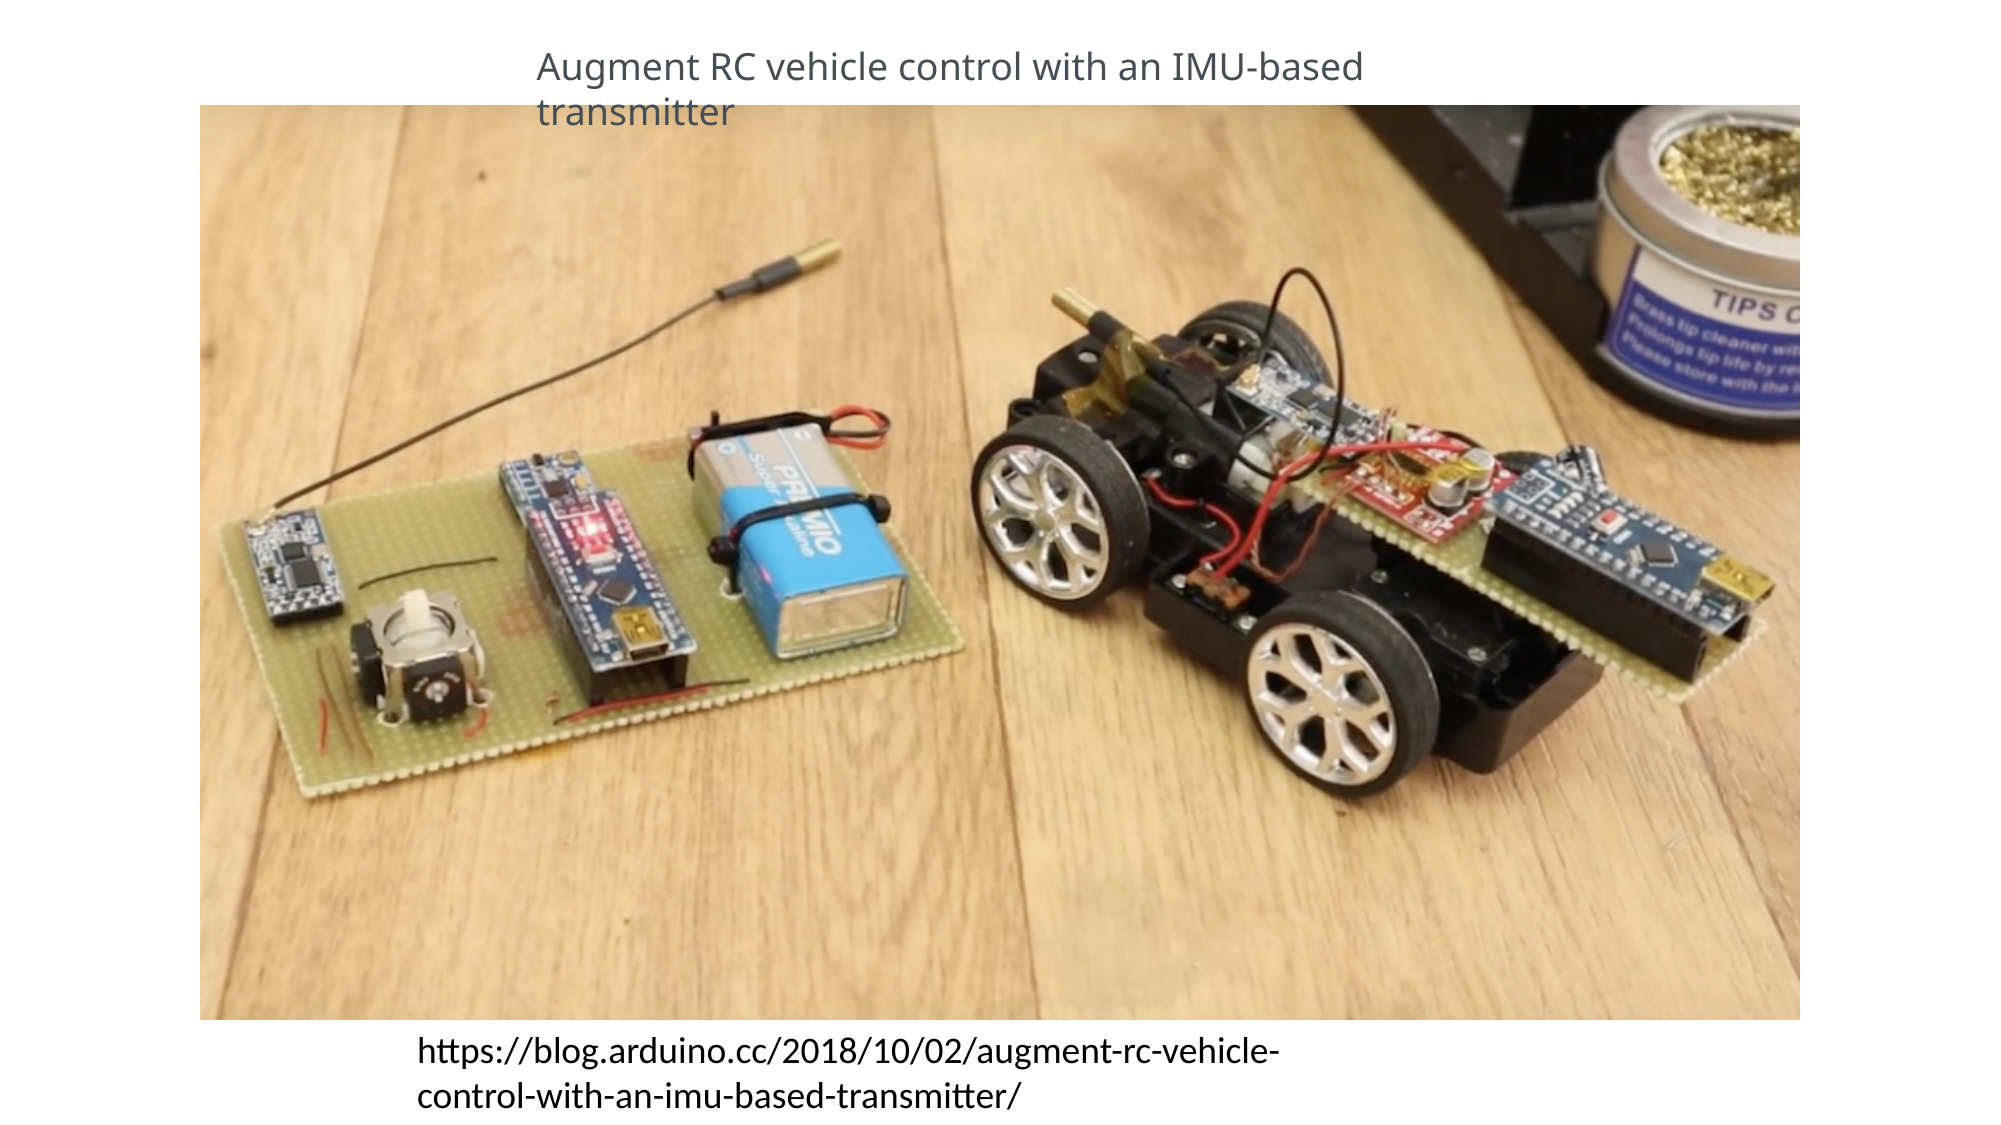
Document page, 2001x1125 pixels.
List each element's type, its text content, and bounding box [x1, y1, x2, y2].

text_box Augment RC vehicle control with an IMU-based transmitter [521, 35, 1523, 105]
text_box https://blog.arduino.cc/2018/10/02/augment-rc-vehicle-control-with-an-imu-based-transmitter/ [402, 1020, 1403, 1124]
picture [199, 105, 1800, 1020]
